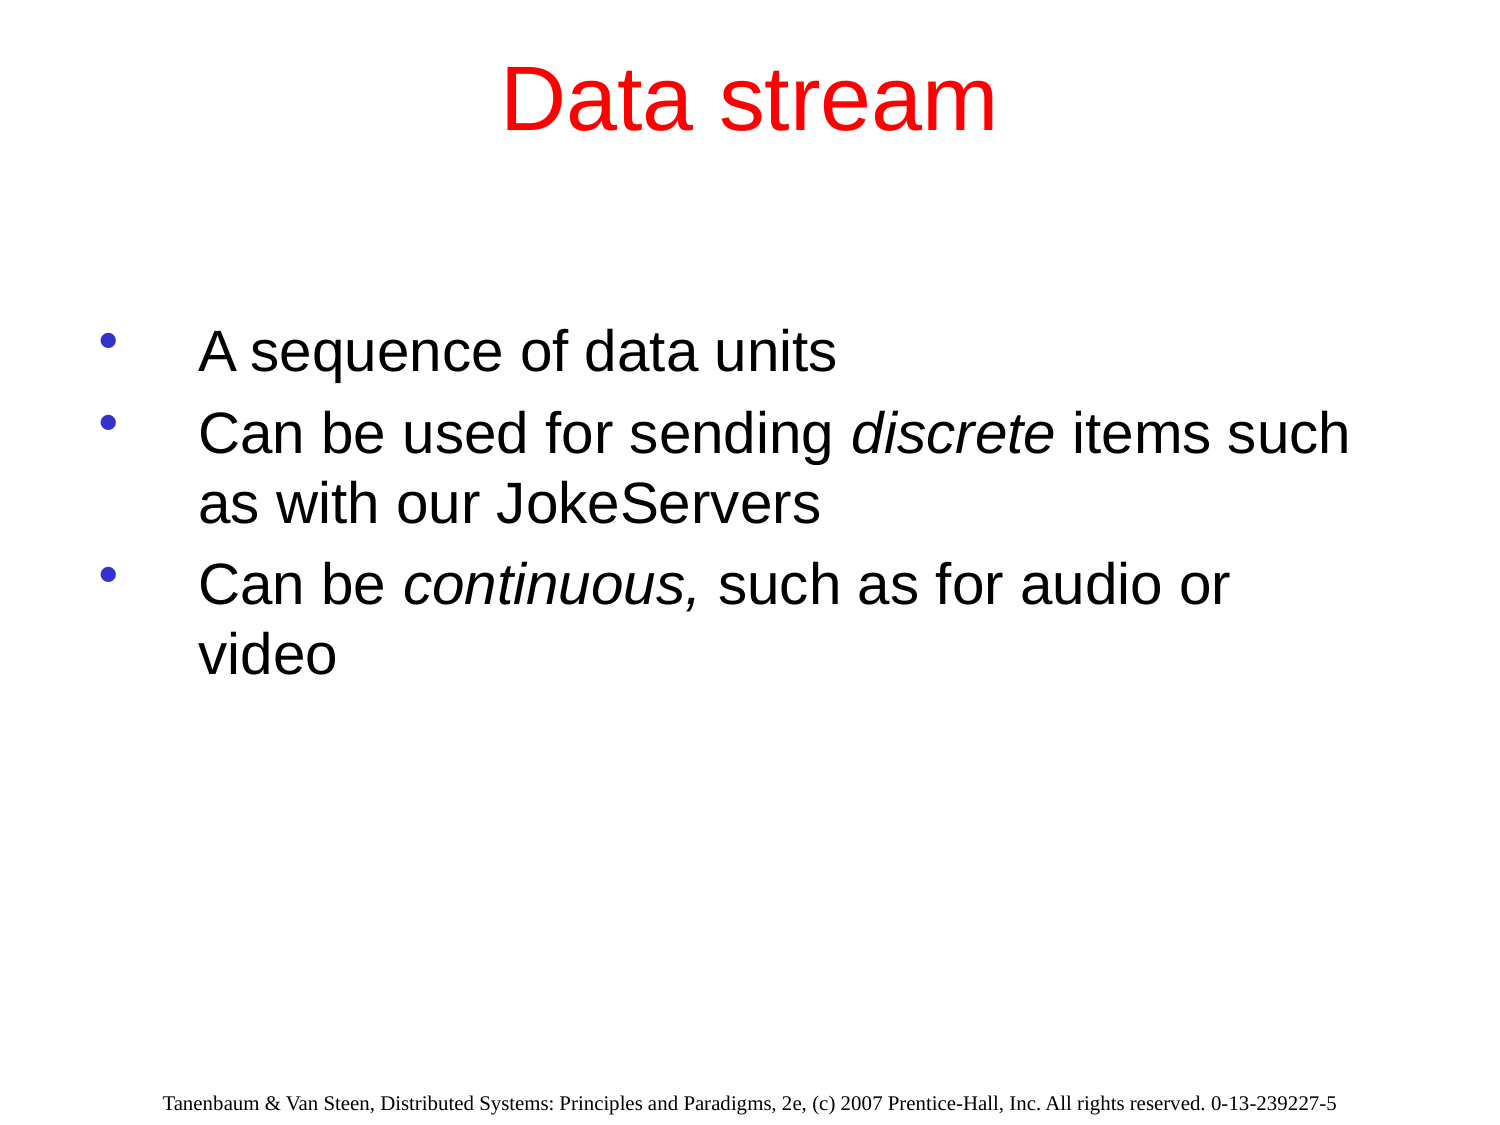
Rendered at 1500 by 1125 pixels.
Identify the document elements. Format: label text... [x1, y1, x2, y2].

list A sequence of data units Can be used for sending discrete items such as with our JokeServers Can be continuous, such as for audio or video [83, 223, 1391, 1075]
title Data stream [0, 0, 1500, 188]
footer Tanenbaum & Van Steen, Distributed Systems: Principles and Paradigms, 2e, (c) 2007 Prentice-Hall, Inc. All rights reserved. 0-13-239227-5 [0, 1082, 1500, 1111]
